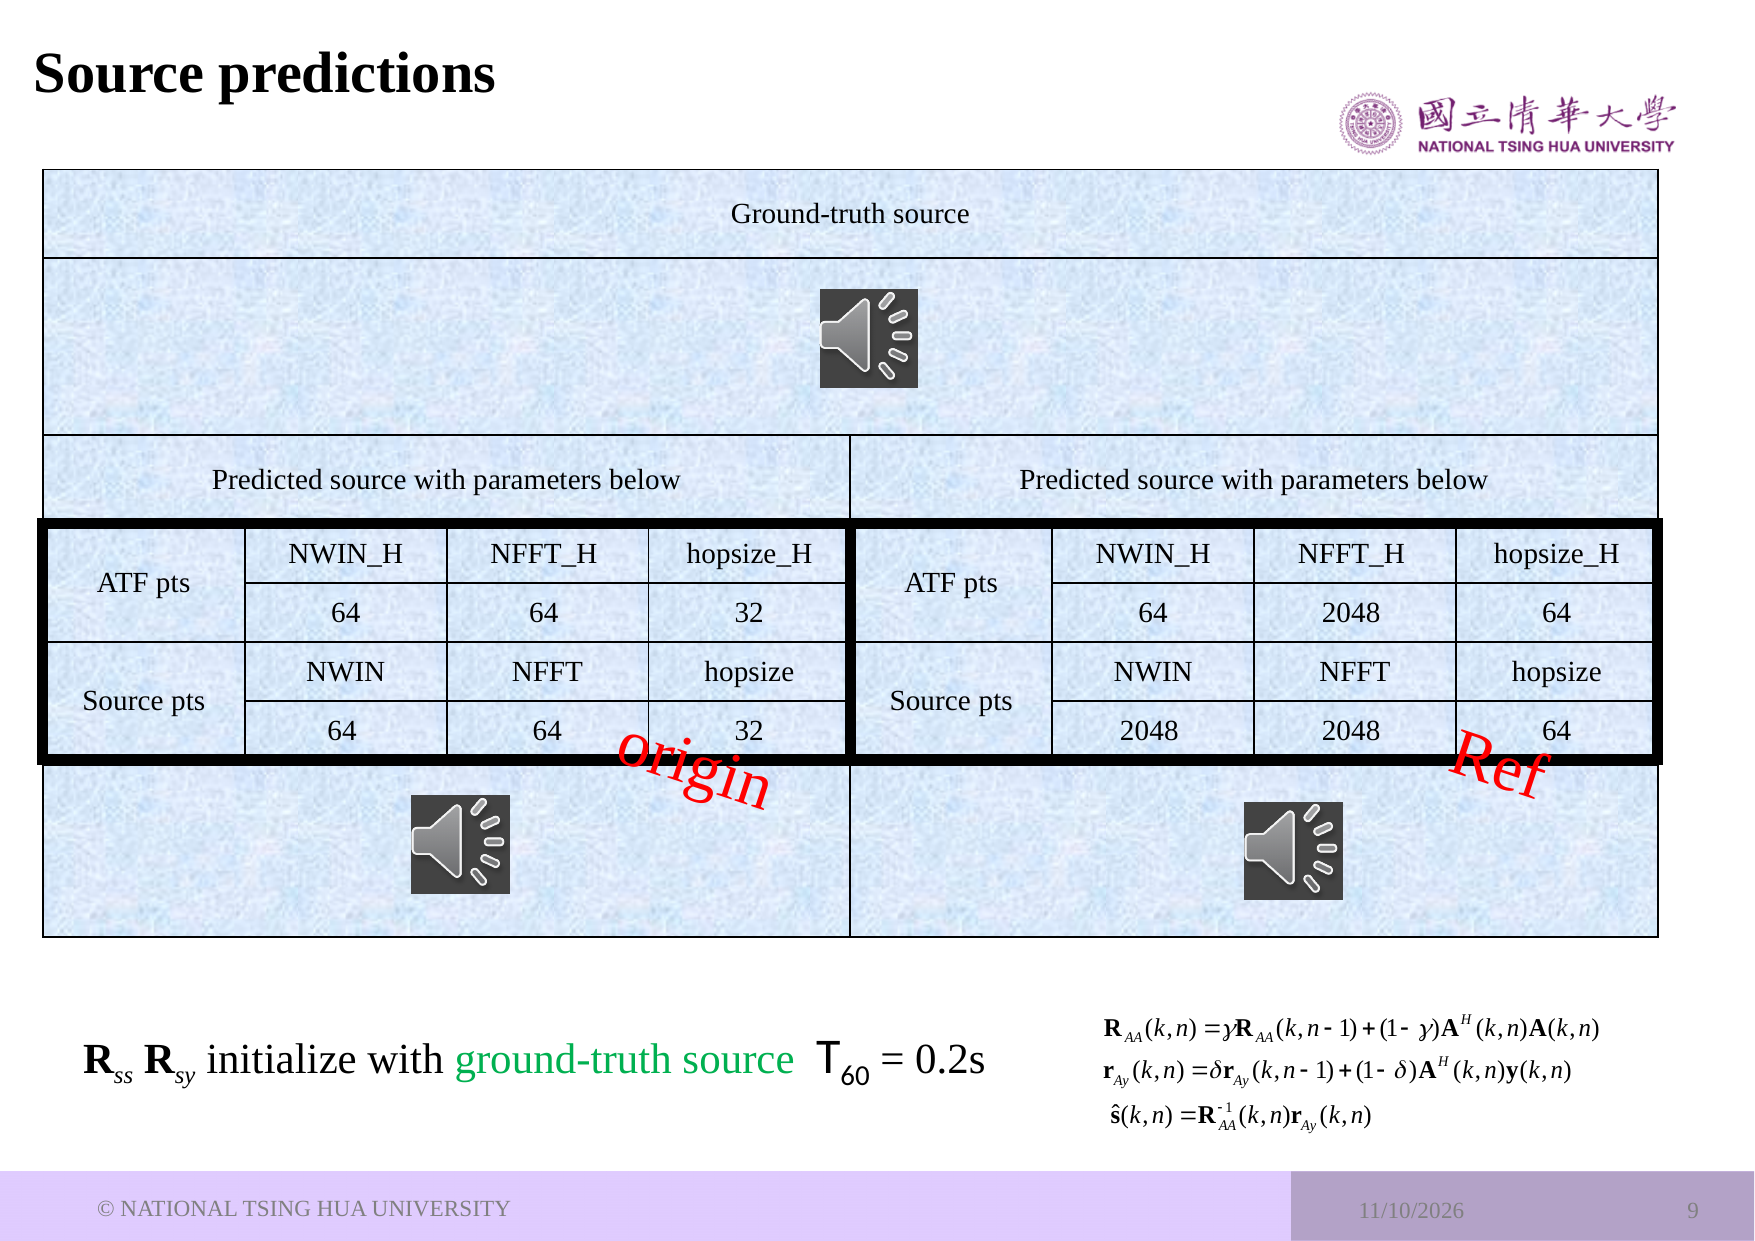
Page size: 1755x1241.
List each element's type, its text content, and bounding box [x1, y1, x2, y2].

table_cell 64 [1053, 584, 1253, 641]
table_cell 64 [1478, 702, 1652, 754]
table_cell 64 [246, 584, 446, 641]
table_cell 32 [675, 702, 845, 754]
picture [1243, 800, 1344, 902]
table_cell [44, 766, 849, 936]
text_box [1099, 1007, 1605, 1139]
picture [0, 1171, 1291, 1241]
table_cell Source pts [48, 643, 244, 754]
table_cell hopsize [1457, 643, 1652, 700]
text_box Ref [1352, 671, 1650, 850]
picture [410, 794, 511, 895]
table_cell ATF pts [48, 529, 244, 641]
table_cell 2048 [1255, 584, 1455, 641]
table_cell Predicted source with parameters below [44, 436, 849, 518]
table_cell 32 [649, 584, 845, 641]
table_cell 2048 [1053, 702, 1253, 754]
table_cell hopsize_H [649, 529, 845, 582]
footer © NATIONAL TSING HUA UNIVERSITY [82, 1177, 562, 1236]
table_cell NWIN [246, 643, 446, 700]
table_header Ground-truth source [44, 170, 1657, 257]
text_box origin [548, 671, 847, 850]
table_cell hopsize [649, 643, 845, 700]
table_cell Predicted source with parameters below [851, 436, 1657, 518]
picture [1333, 77, 1700, 170]
table_cell [851, 766, 1657, 936]
picture [818, 288, 919, 389]
table_cell [44, 259, 1657, 434]
slide_number 9 [1577, 1180, 1714, 1239]
table_cell NFFT [1255, 643, 1455, 700]
table_cell 64 [448, 584, 648, 641]
table_cell NWIN_H [246, 529, 446, 582]
table_cell 64 [448, 702, 568, 754]
table_cell NWIN [1053, 643, 1253, 700]
table_cell 64 [1457, 584, 1652, 641]
table_cell NWIN_H [1053, 529, 1253, 582]
table_cell NFFT_H [1255, 529, 1455, 582]
text_box Rss Rsy initialize with ground-truth source T60 = 0.2s [68, 1015, 1083, 1099]
table_cell 64 [246, 702, 446, 754]
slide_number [1343, 1180, 1551, 1239]
table_cell 2048 [1255, 702, 1371, 754]
table_cell NFFT_H [448, 529, 648, 582]
title Source predictions [18, 14, 1188, 119]
table_cell ATF pts [856, 529, 1051, 641]
table_cell NFFT [448, 643, 648, 700]
table_cell hopsize_H [1457, 529, 1652, 582]
table_cell Source pts [856, 643, 1051, 754]
